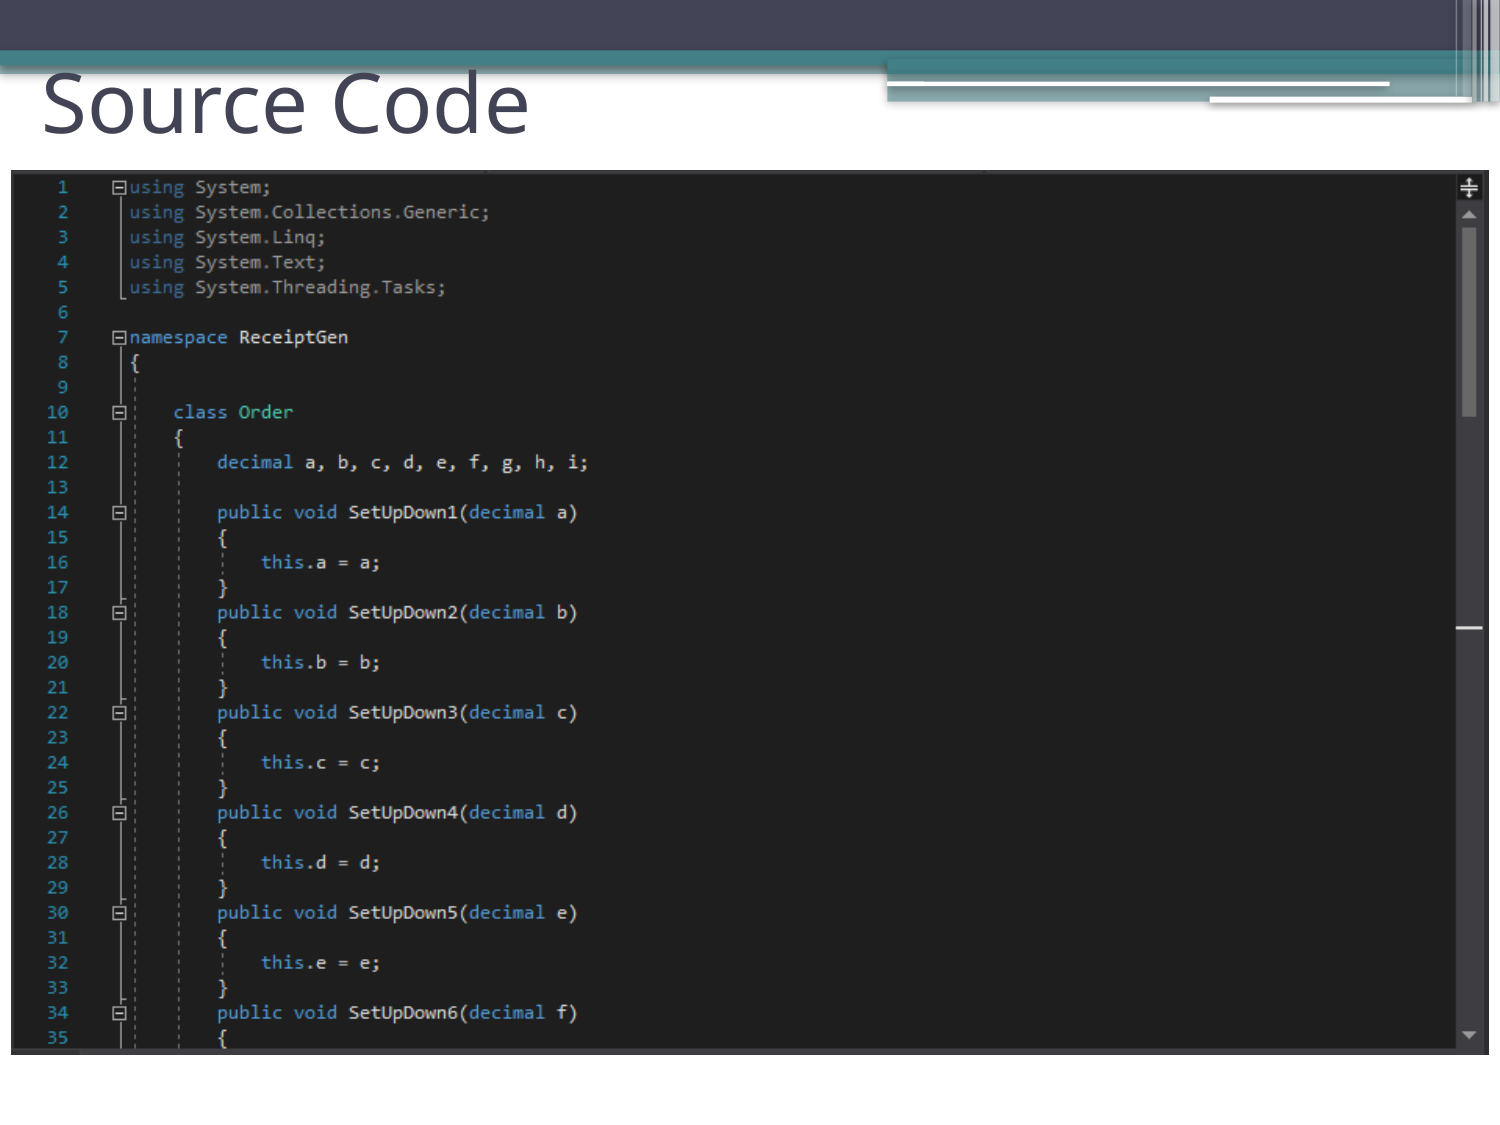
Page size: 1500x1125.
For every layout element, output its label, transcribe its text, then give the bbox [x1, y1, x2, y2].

title Source Code [26, 40, 1377, 160]
picture [11, 170, 1489, 1055]
